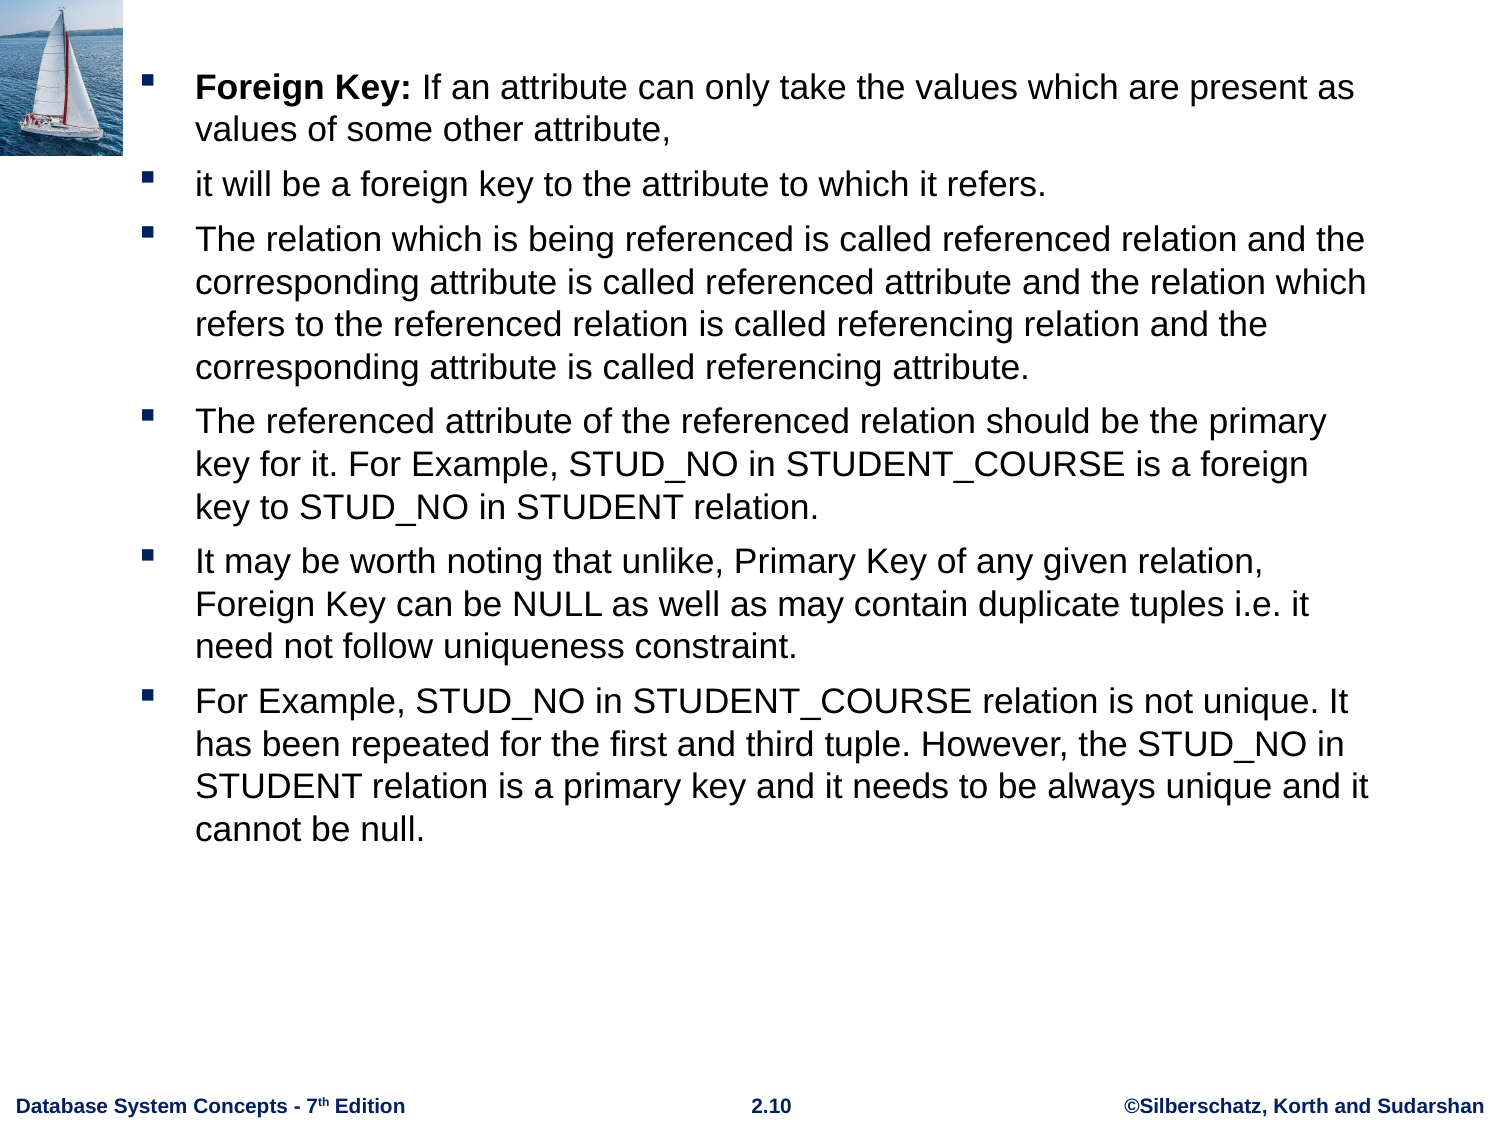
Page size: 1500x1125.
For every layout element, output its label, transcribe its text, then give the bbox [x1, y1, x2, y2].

list Foreign Key: If an attribute can only take the values which are present as values of some other attribute, it will be a foreign key to the attribute to which it refers. The relation which is being referenced is called referenced relation and the corresponding attribute is called referenced attribute and the relation which refers to the referenced relation is called referencing relation and the corresponding attribute is called referencing attribute. The referenced attribute of the referenced relation should be the primary key for it. For Example, STUD_NO in STUDENT_COURSE is a foreign key to STUD_NO in STUDENT relation. It may be worth noting that unlike, Primary Key of any given relation, Foreign Key can be NULL as well as may contain duplicate tuples i.e. it need not follow uniqueness constraint. For Example, STUD_NO in STUDENT_COURSE relation is not unique. It has been repeated for the first and third tuple. However, the STUD_NO in STUDENT relation is a primary key and it needs to be always unique and it cannot be null. [123, 56, 1389, 861]
picture [0, 0, 123, 156]
